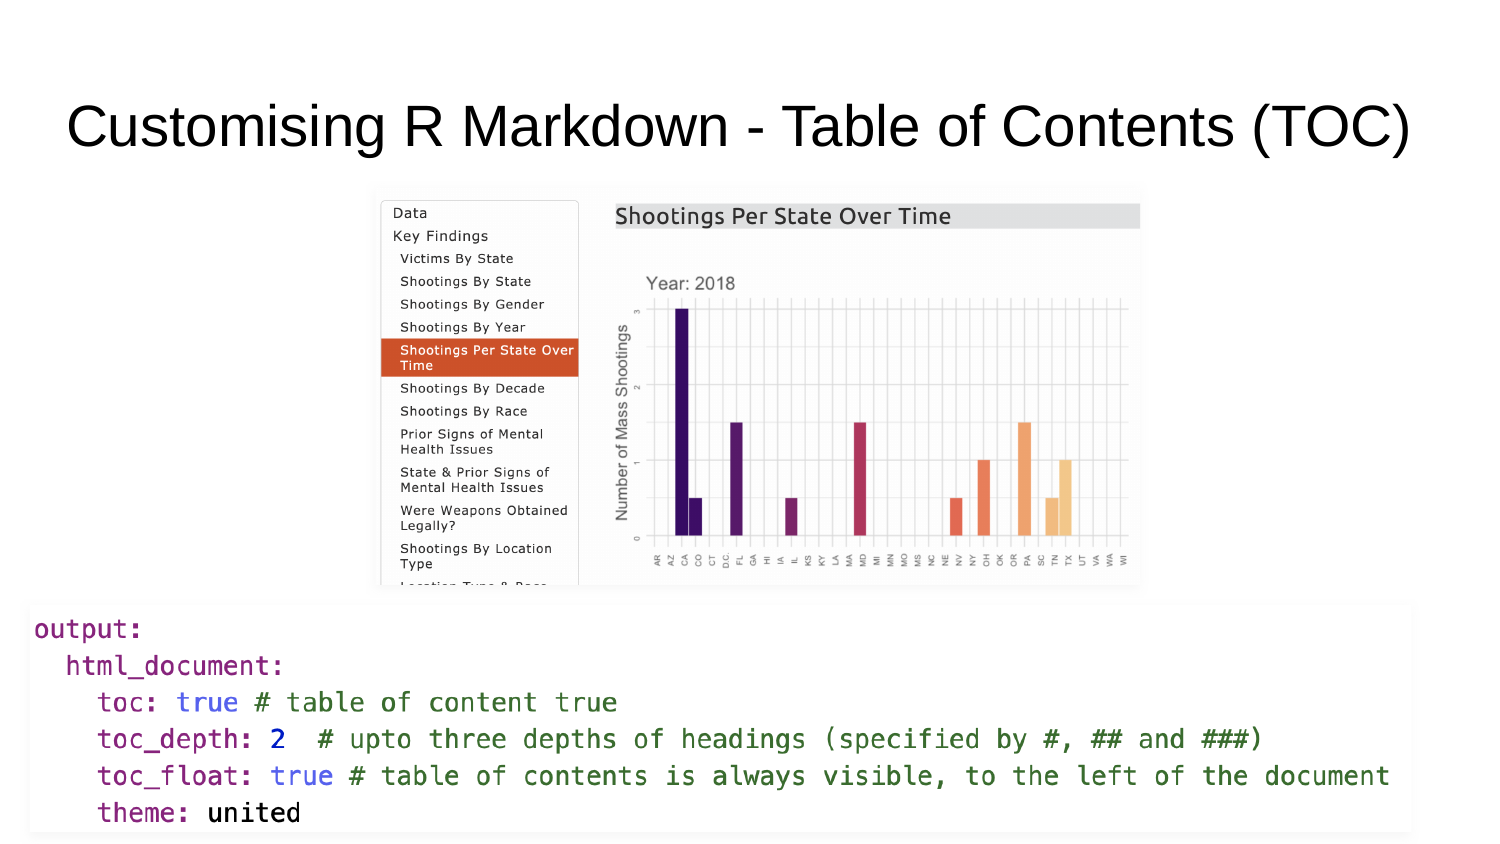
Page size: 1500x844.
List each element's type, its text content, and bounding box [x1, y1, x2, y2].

title Customising R Markdown - Table of Contents (TOC) [51, 72, 1449, 167]
picture [29, 605, 1412, 833]
picture [375, 187, 1141, 585]
